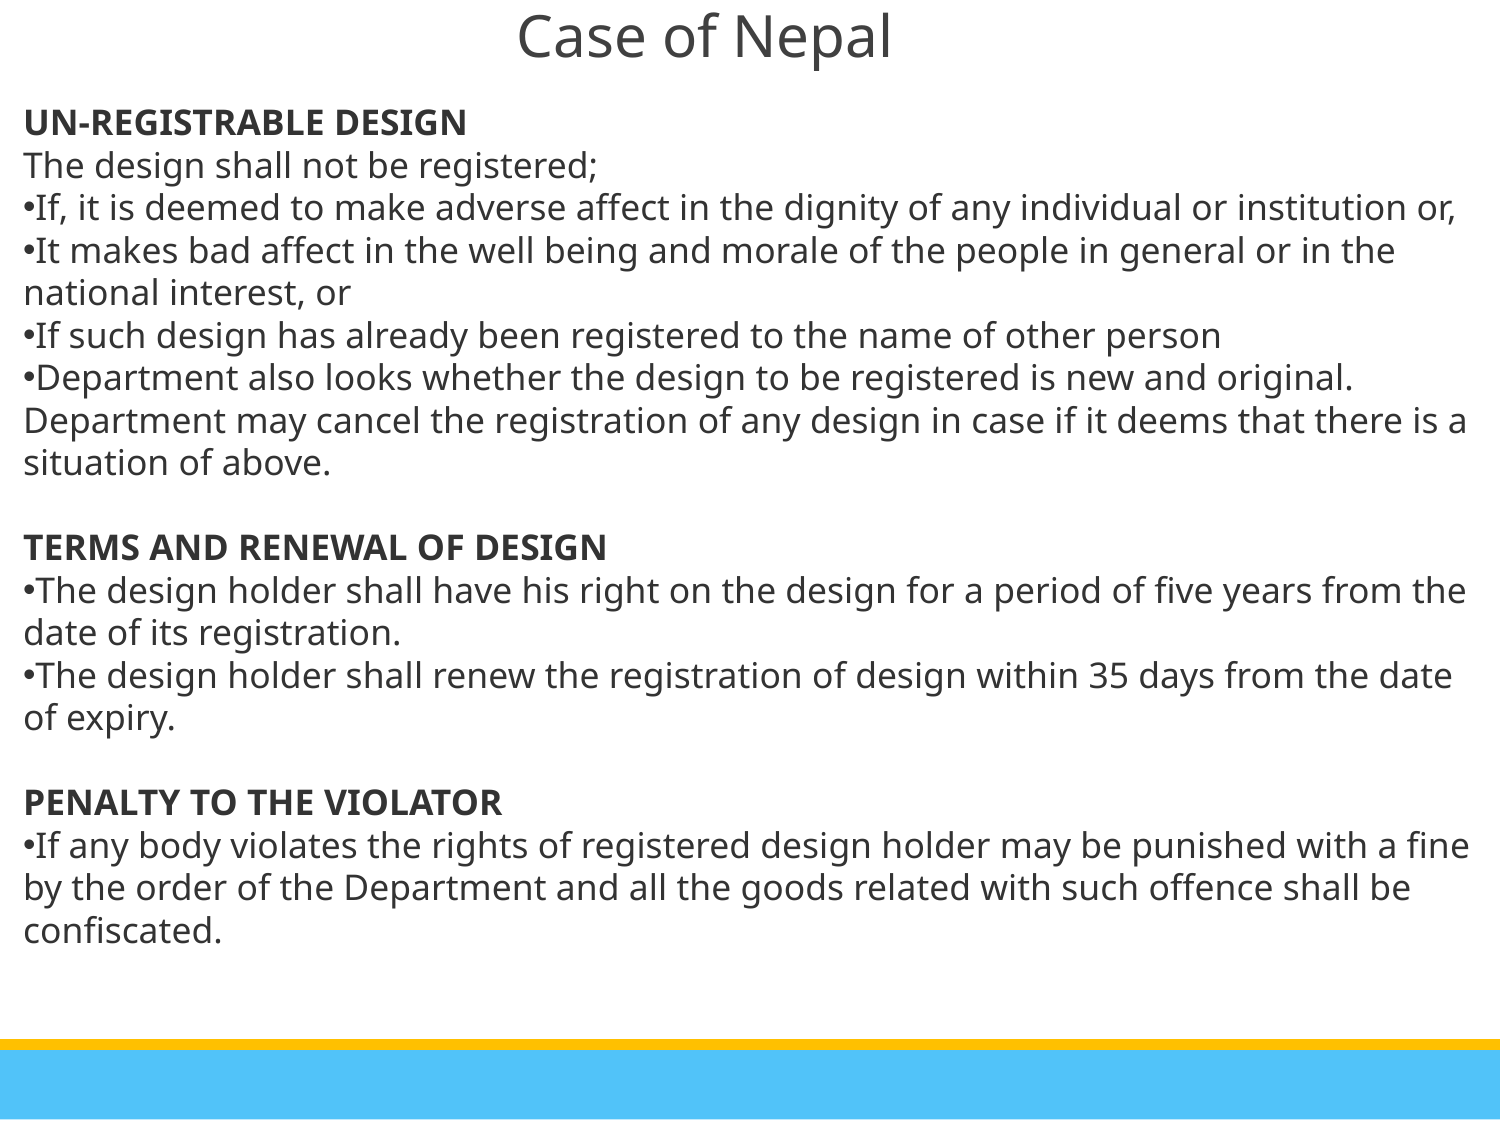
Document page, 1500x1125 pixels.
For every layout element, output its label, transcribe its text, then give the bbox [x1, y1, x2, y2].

text_box UN-REGISTRABLE DESIGN The design shall not be registered; If, it is deemed to make adverse affect in the dignity of any individual or institution or, It makes bad affect in the well being and morale of the people in general or in the national interest, or If such design has already been registered to the name of other person Department also looks whether the design to be registered is new and original. Department may cancel the registration of any design in case if it deems that there is a situation of above. TERMS AND RENEWAL OF DESIGN The design holder shall have his right on the design for a period of five years from the date of its registration. The design holder shall renew the registration of design within 35 days from the date of expiry. PENALTY TO THE VIOLATOR If any body violates the rights of registered design holder may be punished with a fine by the order of the Department and all the goods related with such offence shall be confiscated. [8, 92, 1492, 958]
text_box Case of Nepal [501, 0, 1364, 92]
